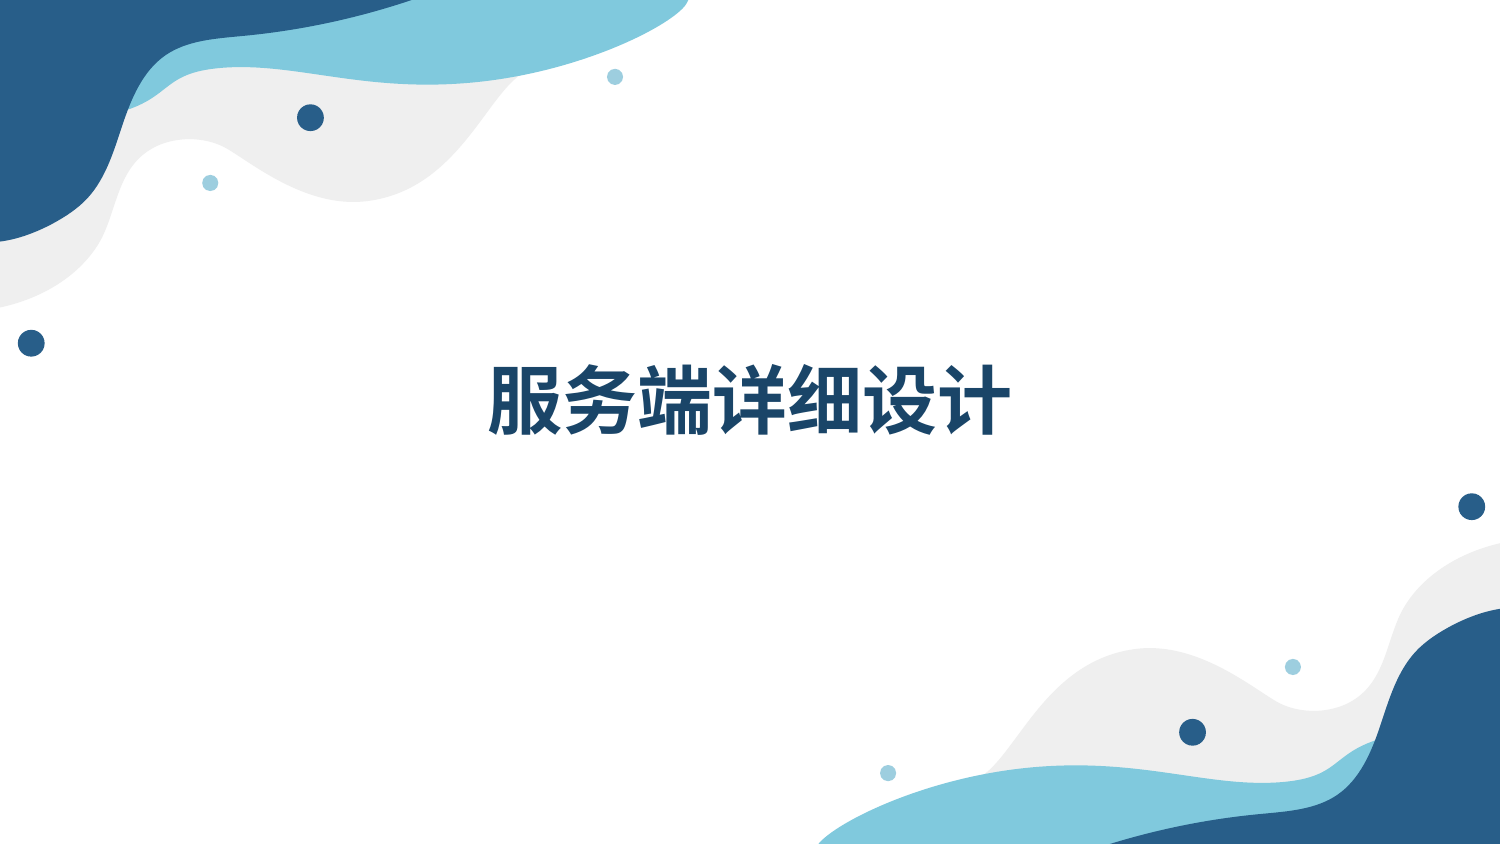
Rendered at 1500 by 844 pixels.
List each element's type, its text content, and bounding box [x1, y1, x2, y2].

title 服务端详细设计 [200, 331, 1300, 467]
